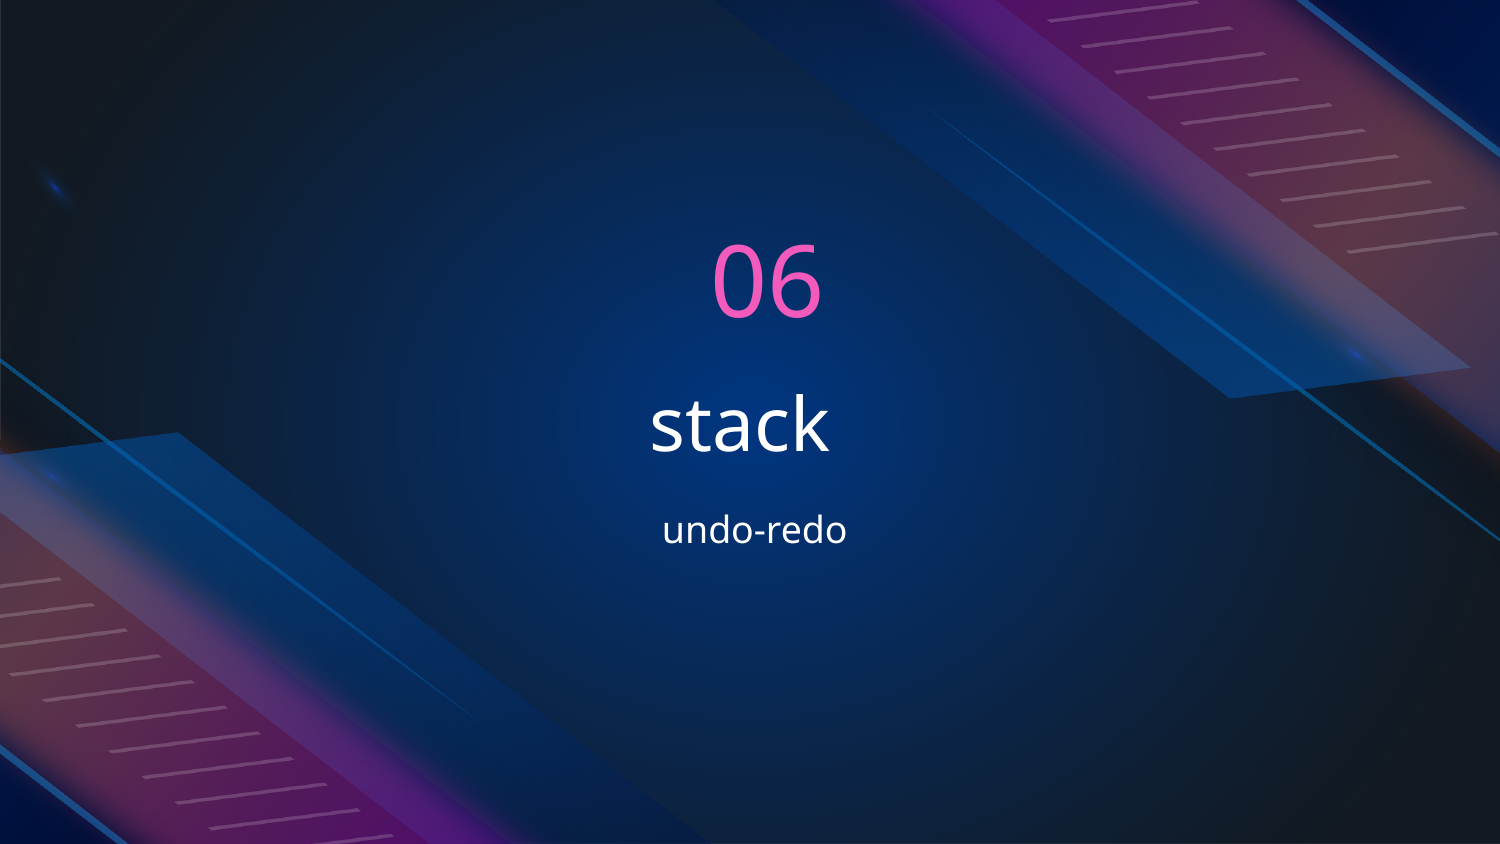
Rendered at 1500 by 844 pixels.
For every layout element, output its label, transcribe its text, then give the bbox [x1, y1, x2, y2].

title 06 [565, 205, 906, 352]
picture [0, 0, 1500, 844]
title stack [51, 352, 1449, 491]
subtitle undo-redo [525, 490, 975, 647]
